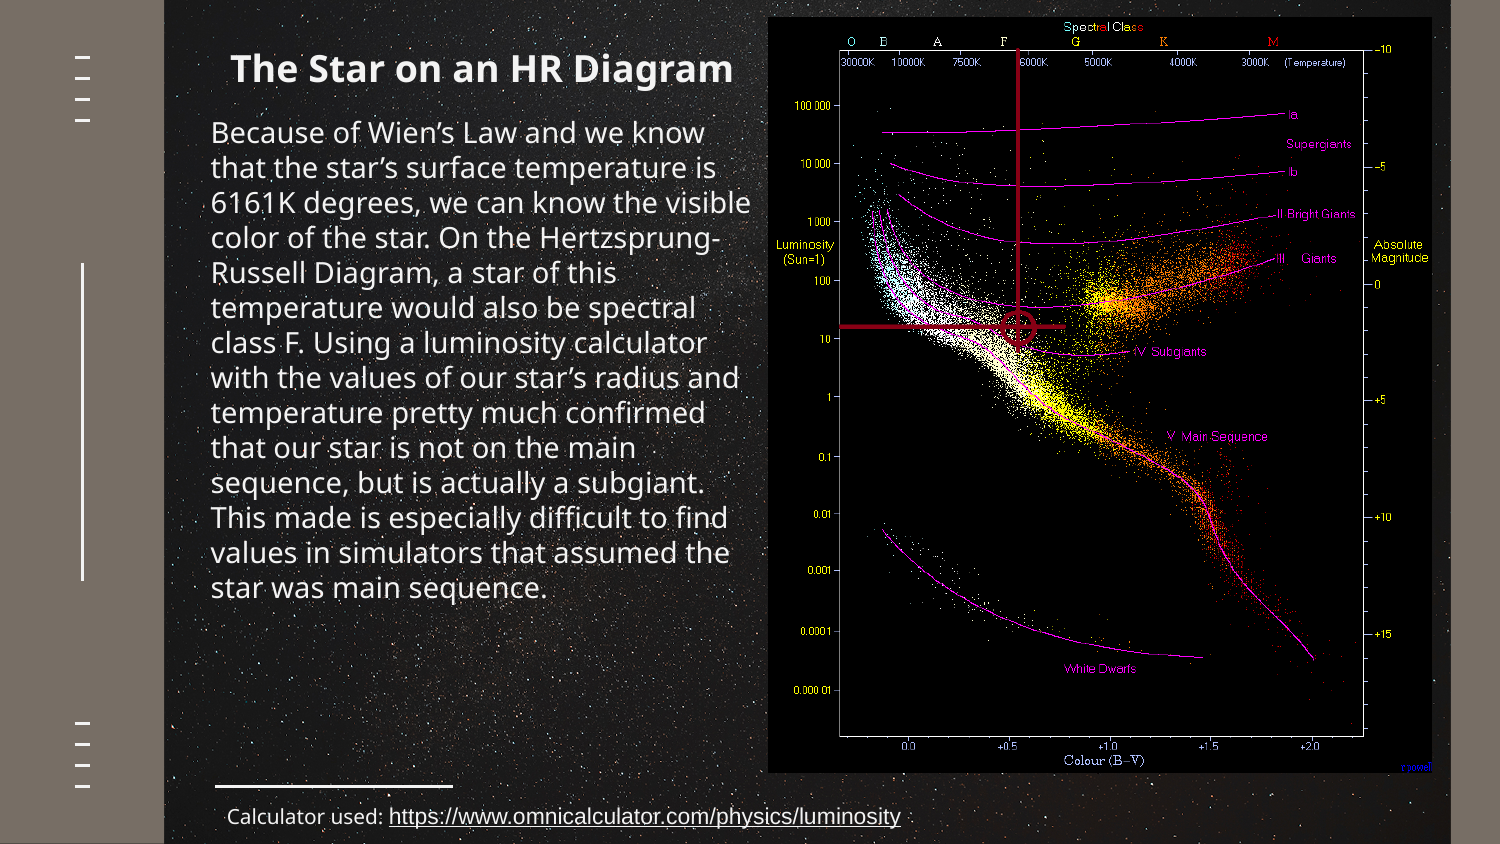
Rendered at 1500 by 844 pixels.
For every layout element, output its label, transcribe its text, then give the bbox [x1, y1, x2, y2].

subtitle Calculator used: https://www.omnicalculator.com/physics/luminosity [215, 775, 1429, 824]
subtitle Because of Wien’s Law and we know that the star’s surface temperature is 6161K degrees, we can know the visible color of the star. On the Hertzsprung-Russell Diagram, a star of this temperature would also be spectral class F. Using a luminosity calculator with the values of our star’s radius and temperature pretty much confirmed that our star is not on the main sequence, but is actually a subgiant. This made is especially difficult to find values in simulators that assumed the star was main sequence. [198, 88, 763, 776]
title The Star on an HR Diagram [215, 17, 766, 88]
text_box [74, 56, 91, 787]
picture [165, 0, 1450, 844]
